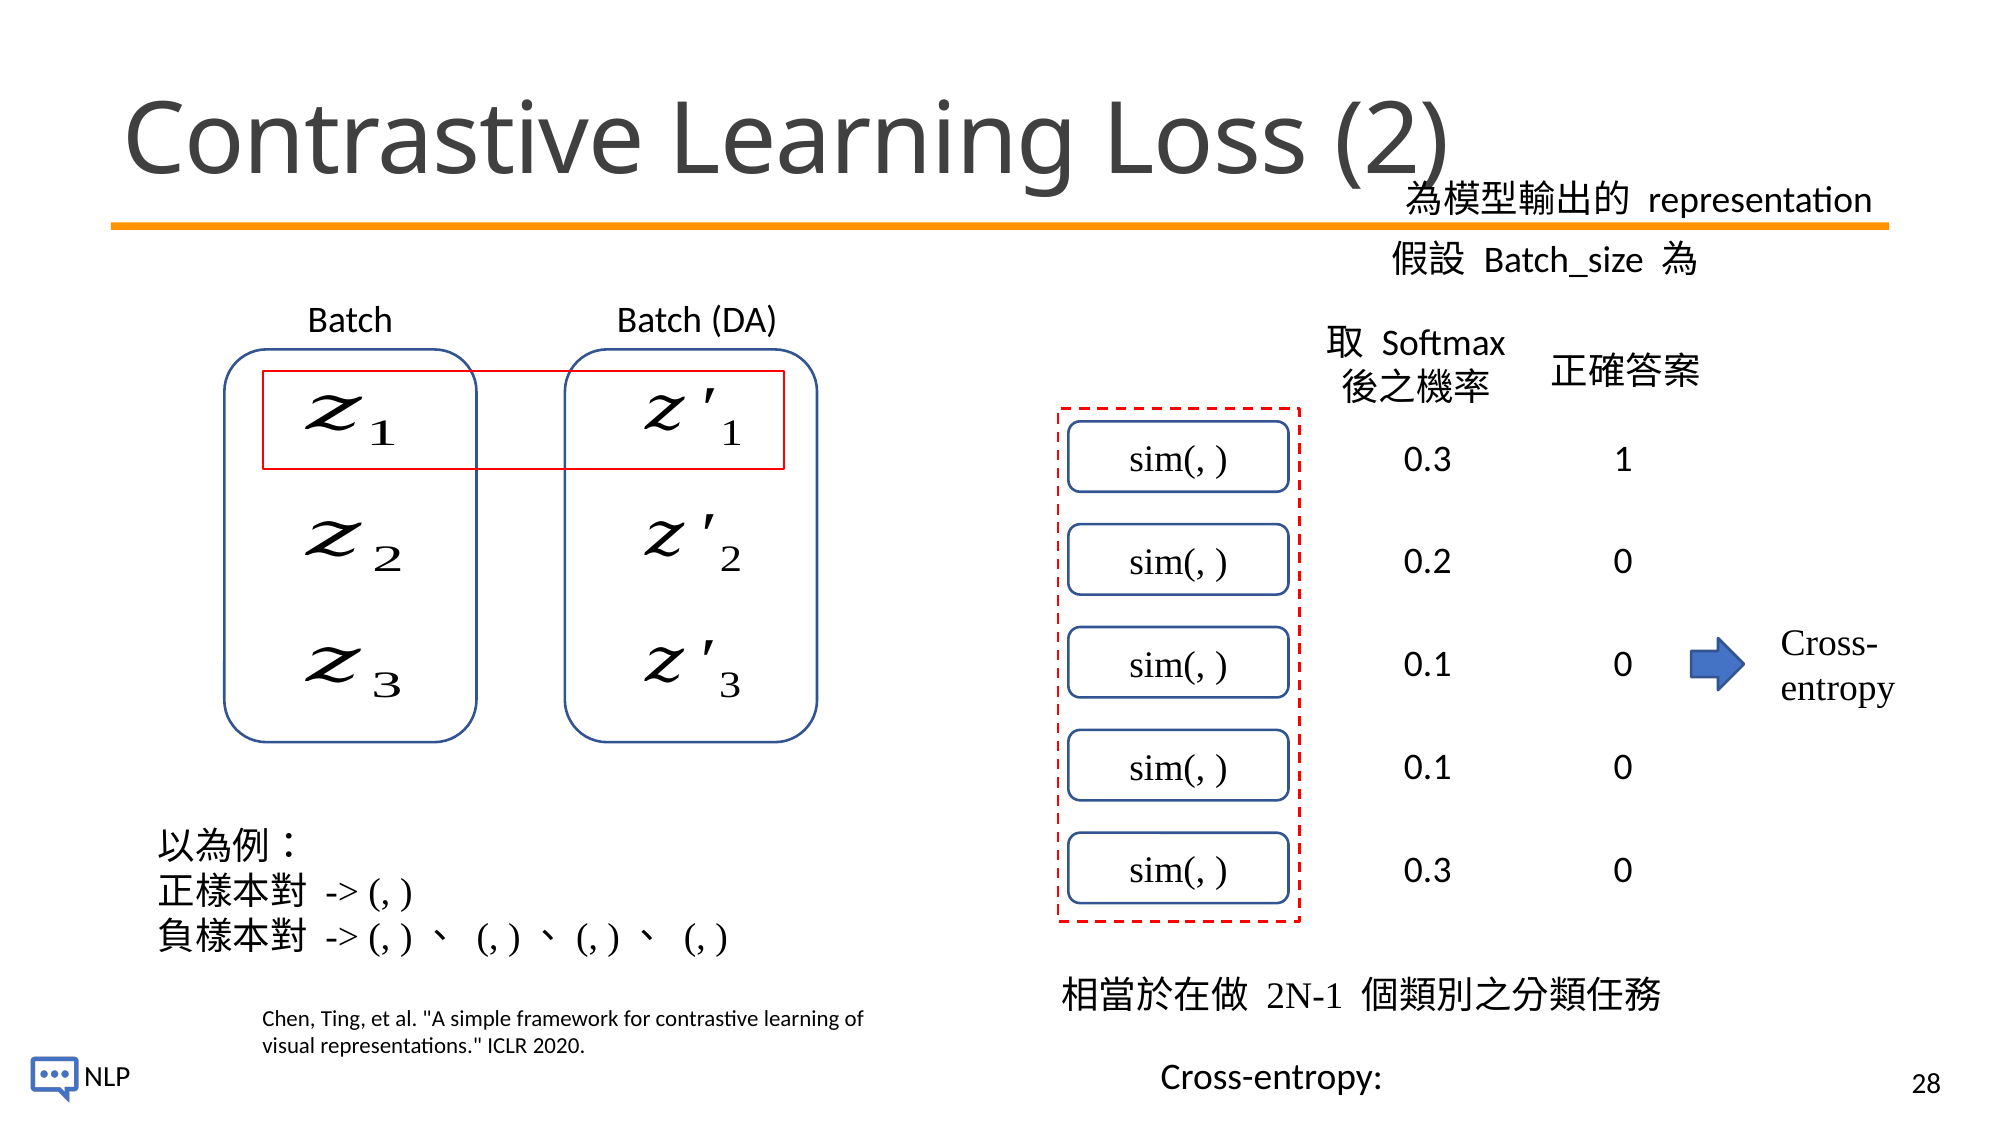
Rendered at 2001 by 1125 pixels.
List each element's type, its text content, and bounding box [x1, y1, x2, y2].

text_box [1057, 407, 1301, 923]
text_box 相當於在做 2N-1 個類別之分類任務 [1046, 963, 1704, 1024]
text_box 0 [1598, 837, 1713, 898]
text_box [1689, 636, 1745, 692]
text_box [563, 348, 819, 744]
text_box 0 [1598, 734, 1719, 795]
text_box Batch [289, 287, 411, 348]
text_box 正確答案 [1510, 339, 1741, 399]
text_box Batch (DA) [597, 287, 797, 347]
text_box Cross-entropy [1765, 611, 1941, 716]
text_box 0.3 [1389, 426, 1509, 486]
picture [23, 1047, 86, 1110]
text_box [262, 370, 785, 470]
text_box [222, 348, 478, 744]
title Contrastive Learning Loss (2) [107, 58, 1899, 228]
text_box 0.3 [1389, 837, 1503, 898]
text_box 0 [1598, 631, 1719, 692]
text_box Chen, Ting, et al. "A simple framework for contrastive learning of visual representations." ICLR 2020. [247, 995, 917, 1066]
text_box 1 [1598, 426, 1719, 486]
slide_number 28 [1740, 1052, 1957, 1113]
text_box 0.2 [1389, 529, 1509, 589]
text_box 0.1 [1389, 631, 1509, 692]
text_box 0.1 [1389, 734, 1509, 795]
text_box 0 [1598, 529, 1719, 589]
text_box 取 Softmax 後之機率 [1300, 310, 1532, 416]
